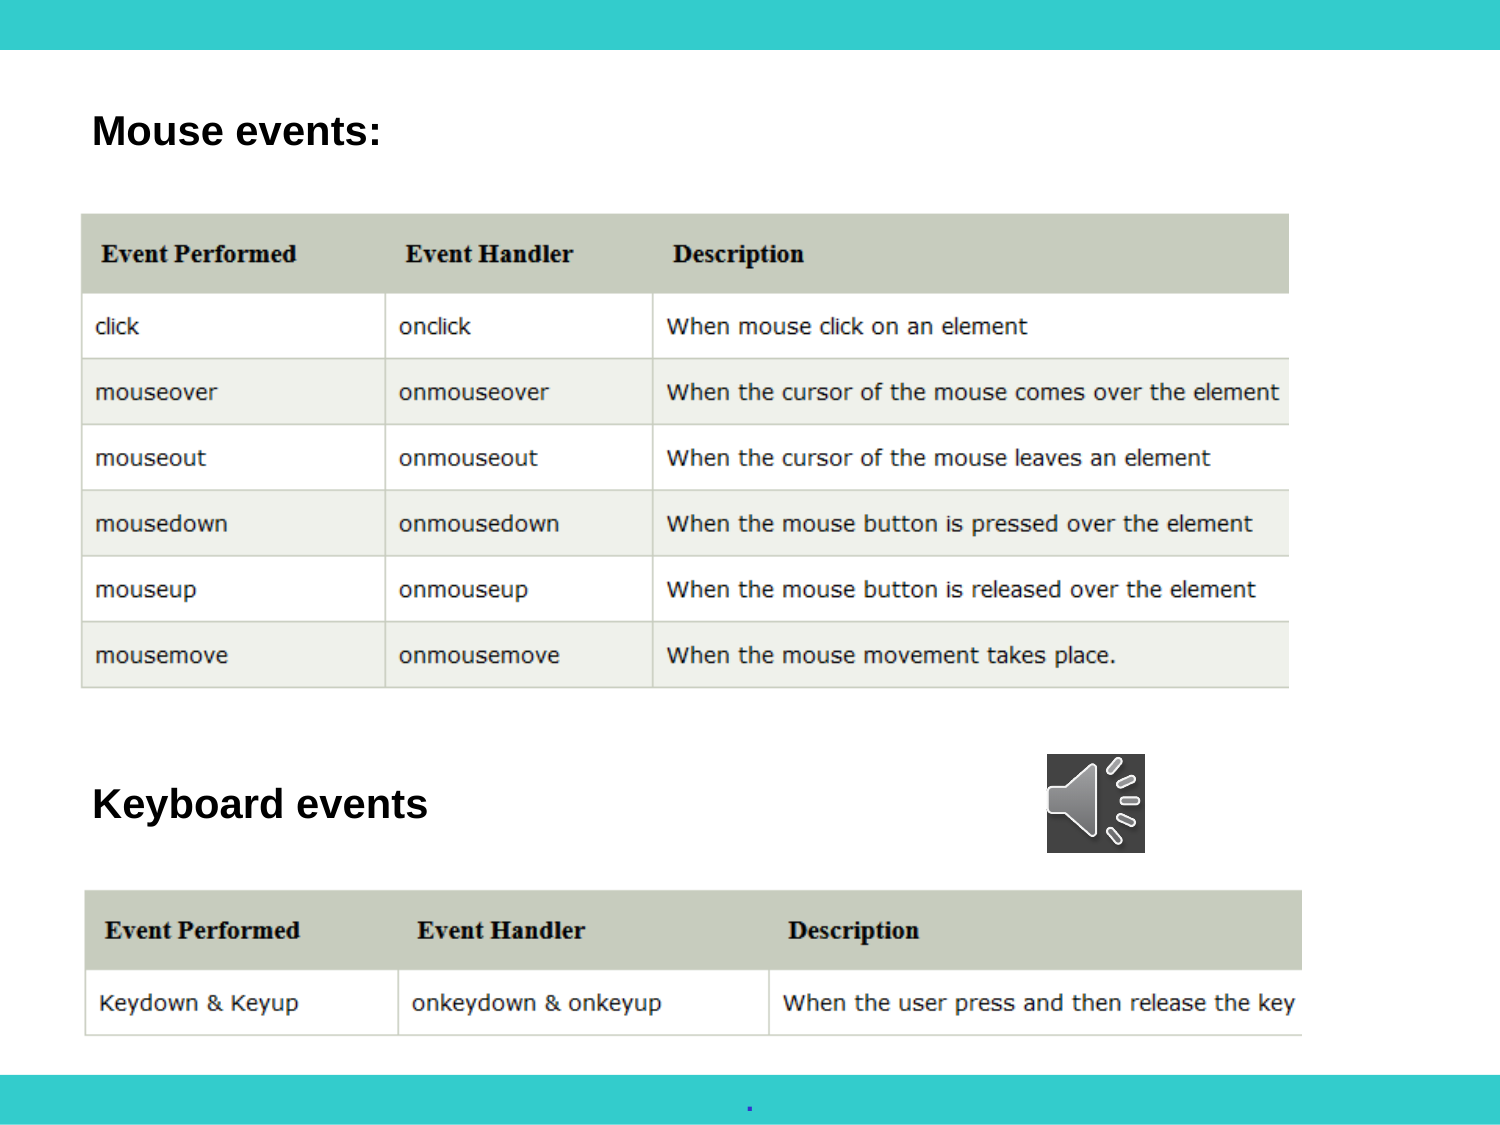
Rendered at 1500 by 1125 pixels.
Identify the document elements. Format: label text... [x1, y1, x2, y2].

picture [75, 203, 1289, 701]
text_box [0, 0, 1500, 50]
text_box Mouse events: [77, 96, 398, 162]
text_box Keyboard events [77, 769, 444, 834]
text_box . [0, 1074, 1500, 1125]
picture [77, 881, 1302, 1045]
picture [1045, 753, 1147, 854]
